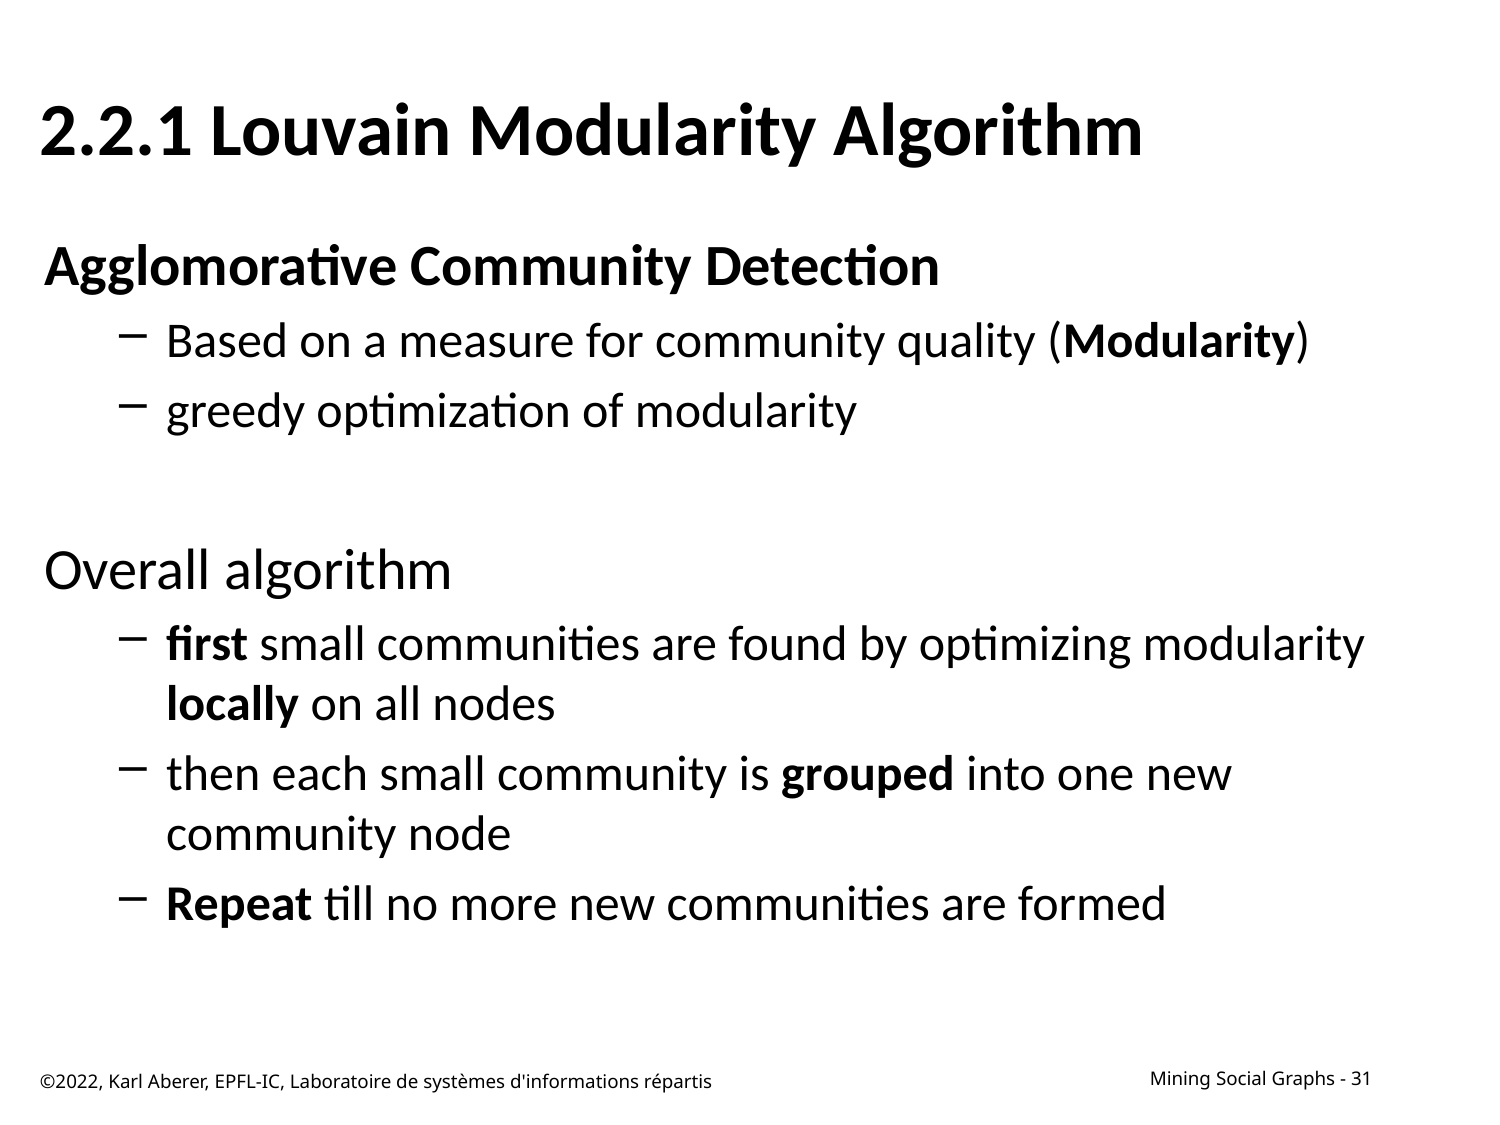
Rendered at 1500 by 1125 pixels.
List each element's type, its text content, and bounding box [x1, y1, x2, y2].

footer ©2022, Karl Aberer, EPFL-IC, Laboratoire de systèmes d'informations répartis [24, 1062, 988, 1101]
title 2.2.1 Louvain Modularity Algorithm [24, 49, 1388, 201]
list Agglomorative Community Detection Based on a measure for community quality (Modularity) greedy optimization of modularity Overall algorithm first small communities are found by optimizing modularity locally on all nodes then each small community is grouped into one new community node Repeat till no more new communities are formed [29, 219, 1393, 1046]
